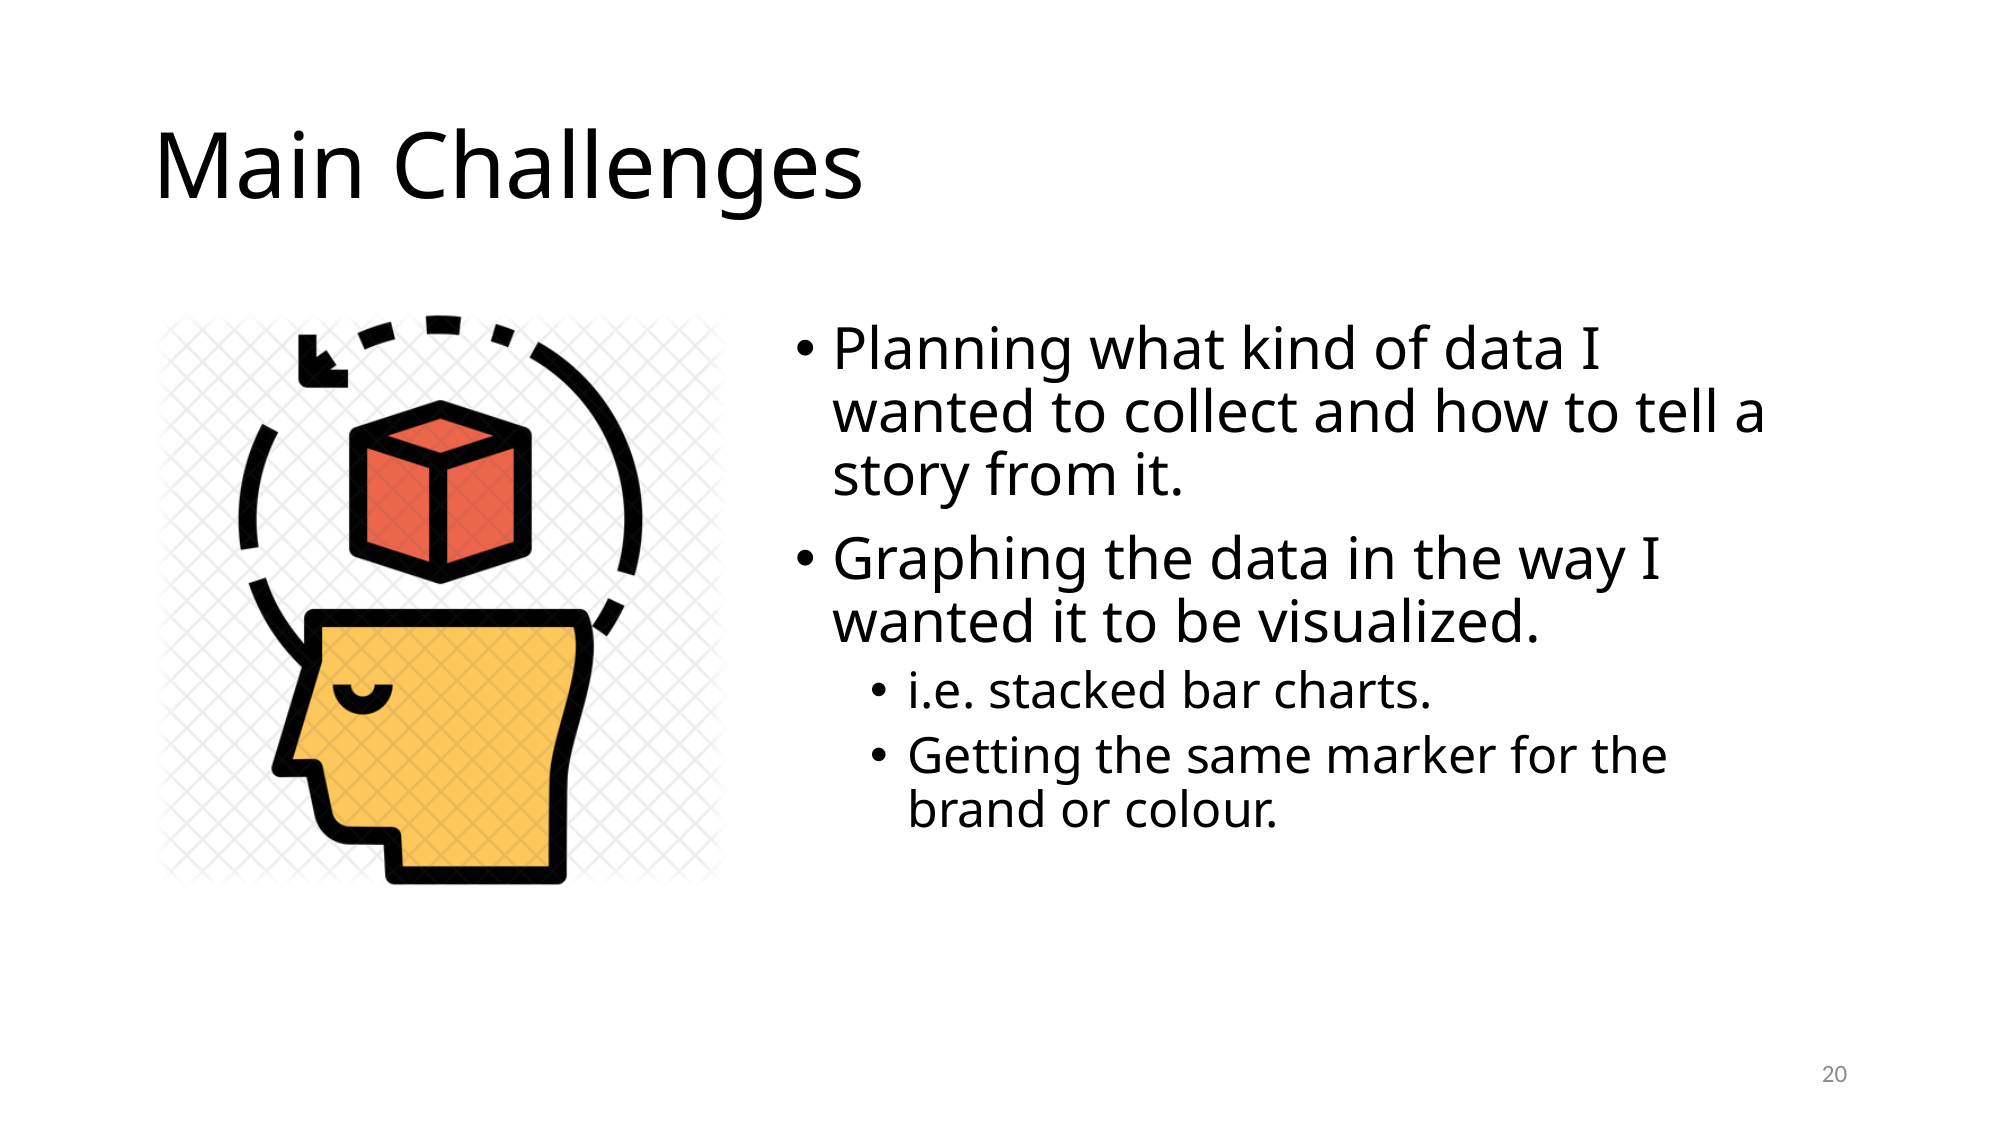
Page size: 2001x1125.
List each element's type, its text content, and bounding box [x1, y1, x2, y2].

title Main Challenges [137, 59, 1863, 278]
list Planning what kind of data I wanted to collect and how to tell a story from it. Graphing the data in the way I wanted it to be visualized. i.e. stacked bar charts. Getting the same marker for the brand or colour. [780, 311, 1803, 1014]
slide_number 20 [1412, 1042, 1863, 1103]
picture [151, 311, 729, 889]
